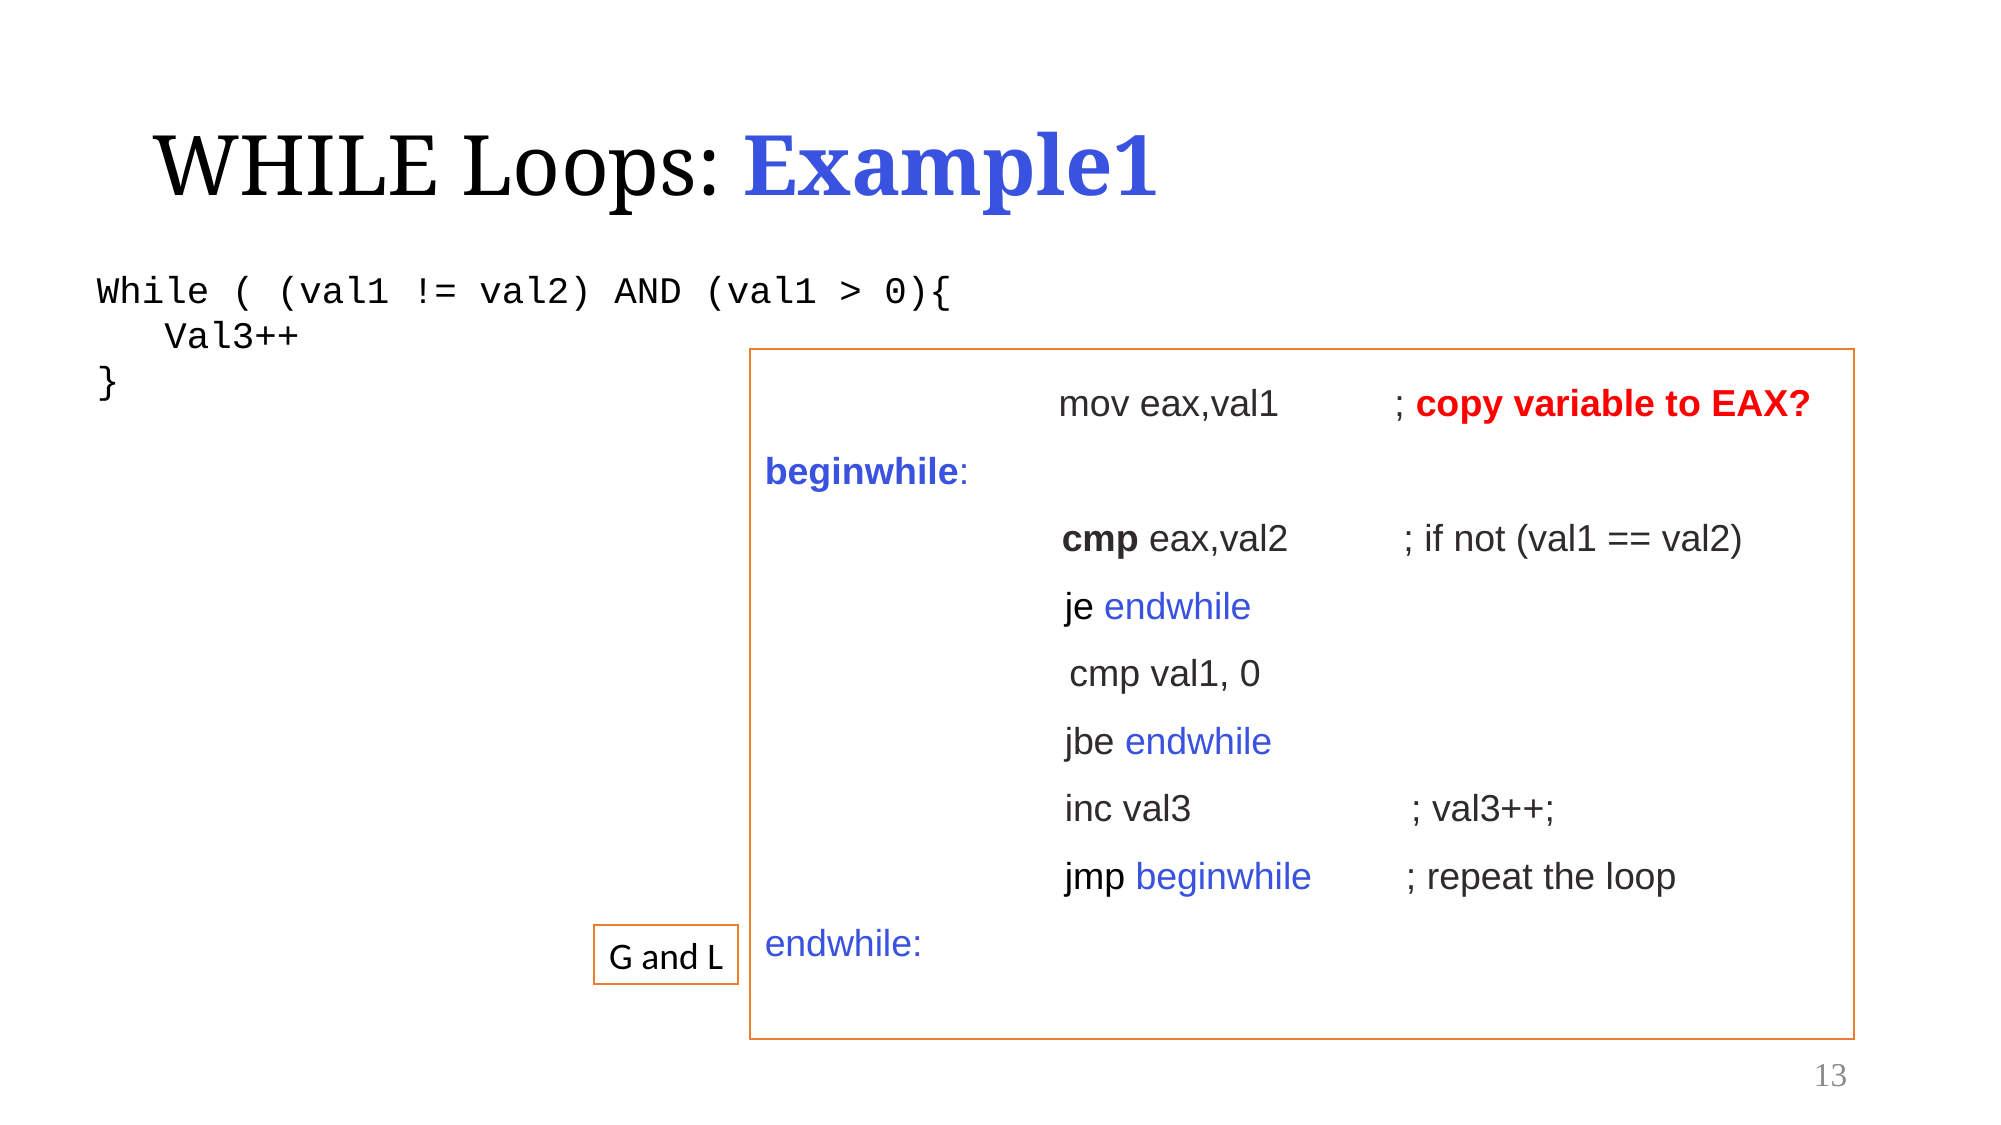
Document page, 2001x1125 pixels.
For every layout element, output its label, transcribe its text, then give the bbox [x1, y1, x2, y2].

text_box G and L [593, 924, 739, 985]
title WHILE Loops: Example1 [137, 59, 1863, 278]
text_box mov eax,val1 ; copy variable to EAX? beginwhile: cmp eax,val2 ; if not (val1 == val2) je endwhile cmp val1, 0 jbe endwhile inc val3 ; val3++; jmp beginwhile ; repeat the loop endwhile: [749, 348, 1855, 1040]
slide_number 13 [1412, 1042, 1863, 1103]
text_box While ( (val1 != val2) AND (val1 > 0){ Val3++ } [82, 258, 1105, 409]
